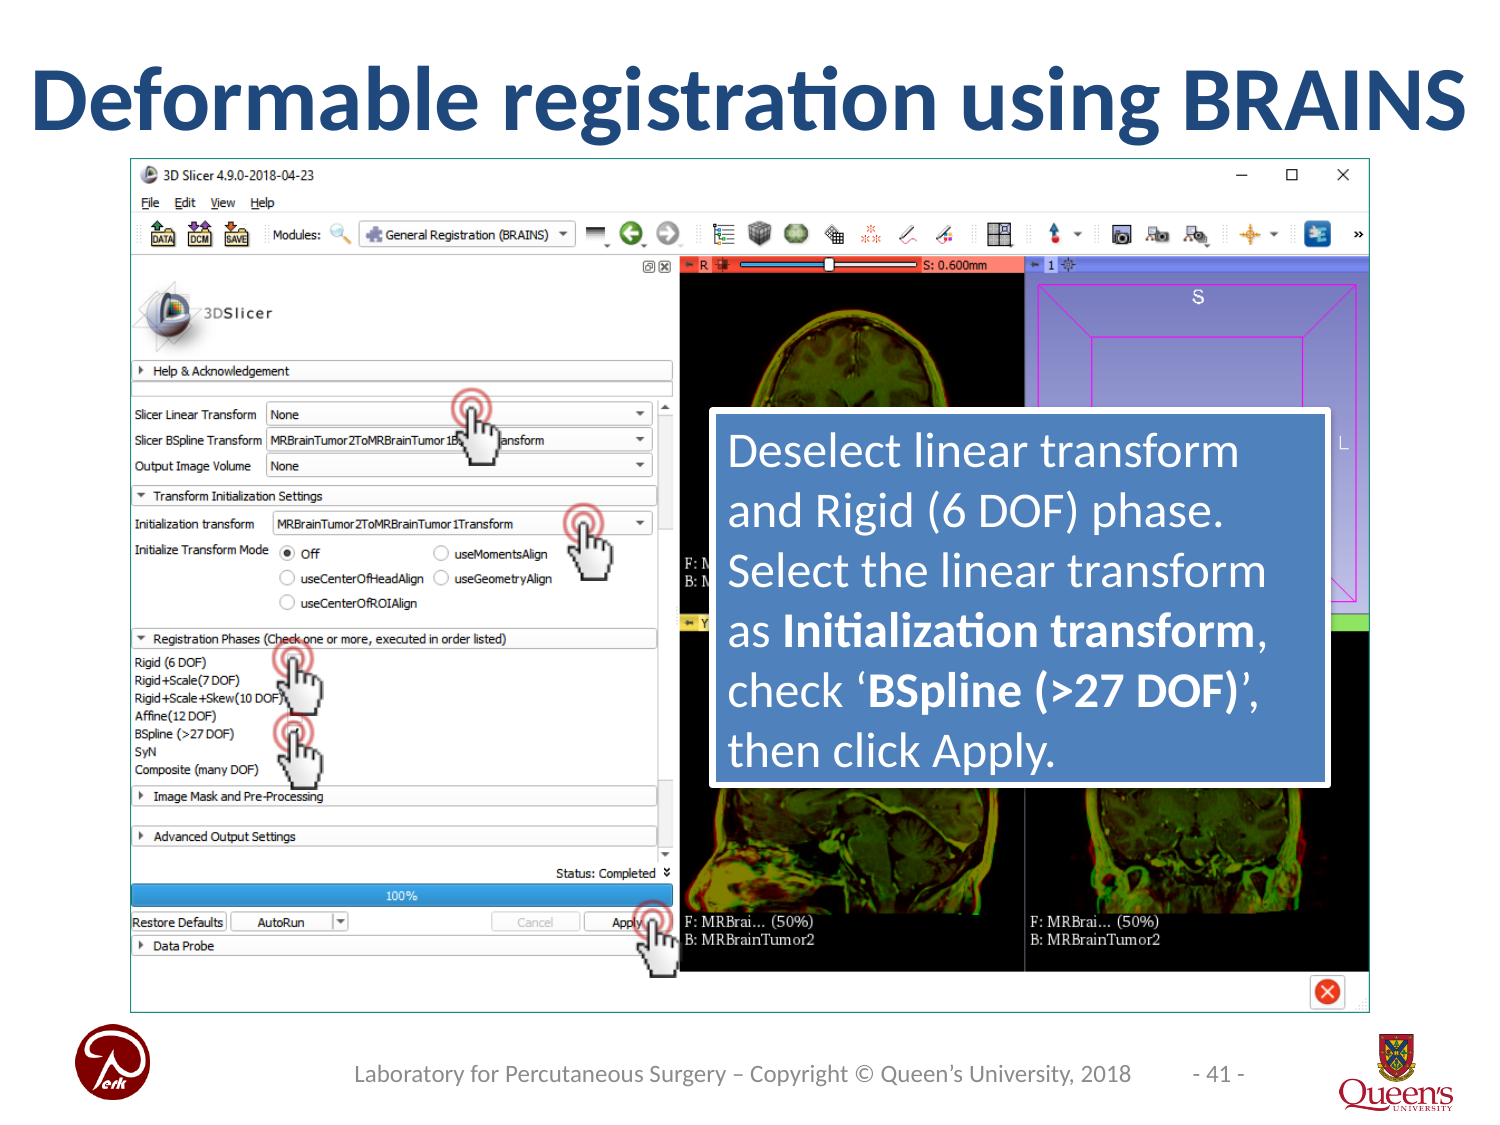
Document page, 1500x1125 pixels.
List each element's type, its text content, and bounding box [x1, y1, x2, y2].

picture [129, 158, 1370, 1013]
title Deformable registration using BRAINS [7, 0, 1493, 188]
footer Laboratory for Percutaneous Surgery – Copyright © Queen’s University, 2018 [312, 1042, 1175, 1103]
picture [75, 1024, 150, 1100]
slide_number - 41 - [1175, 1042, 1263, 1103]
picture [1339, 1034, 1453, 1111]
